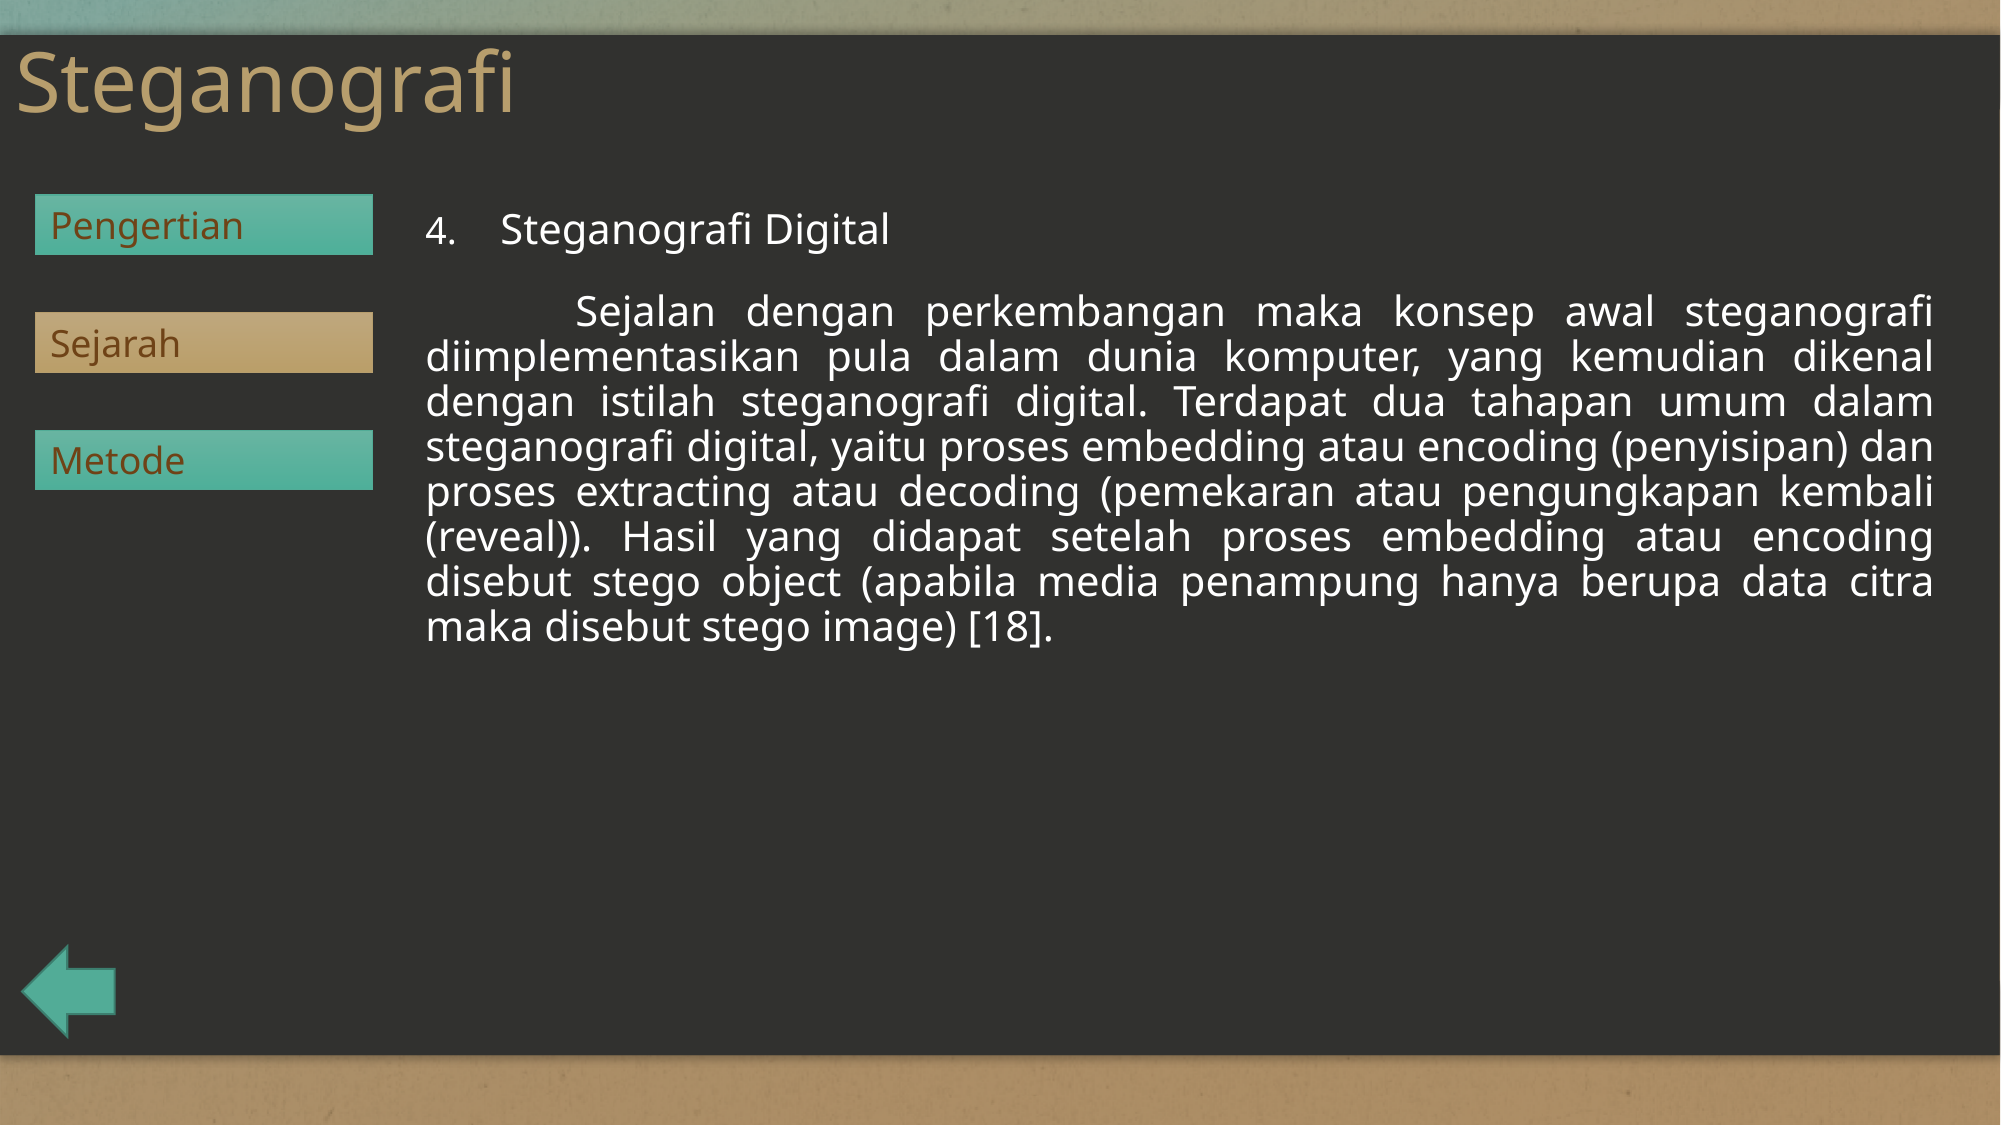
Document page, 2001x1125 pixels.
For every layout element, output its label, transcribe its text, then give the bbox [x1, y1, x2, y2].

list Steganografi Digital Sejalan dengan perkembangan maka konsep awal steganografi diimplementasikan pula dalam dunia komputer, yang kemudian dikenal dengan istilah steganografi digital. Terdapat dua tahapan umum dalam steganografi digital, yaitu proses embedding atau encoding (penyisipan) dan proses extracting atau decoding (pemekaran atau pengungkapan kembali (reveal)). Hasil yang didapat setelah proses embedding atau encoding disebut stego object (apabila media penampung hanya berupa data citra maka disebut stego image) [18]. [410, 195, 1950, 1013]
text_box [20, 943, 116, 1040]
text_box Sejarah [35, 312, 373, 373]
picture [0, 0, 2001, 1125]
text_box Metode [35, 430, 373, 490]
text_box Pengertian [35, 194, 373, 255]
title Steganografi [0, 35, 1575, 139]
